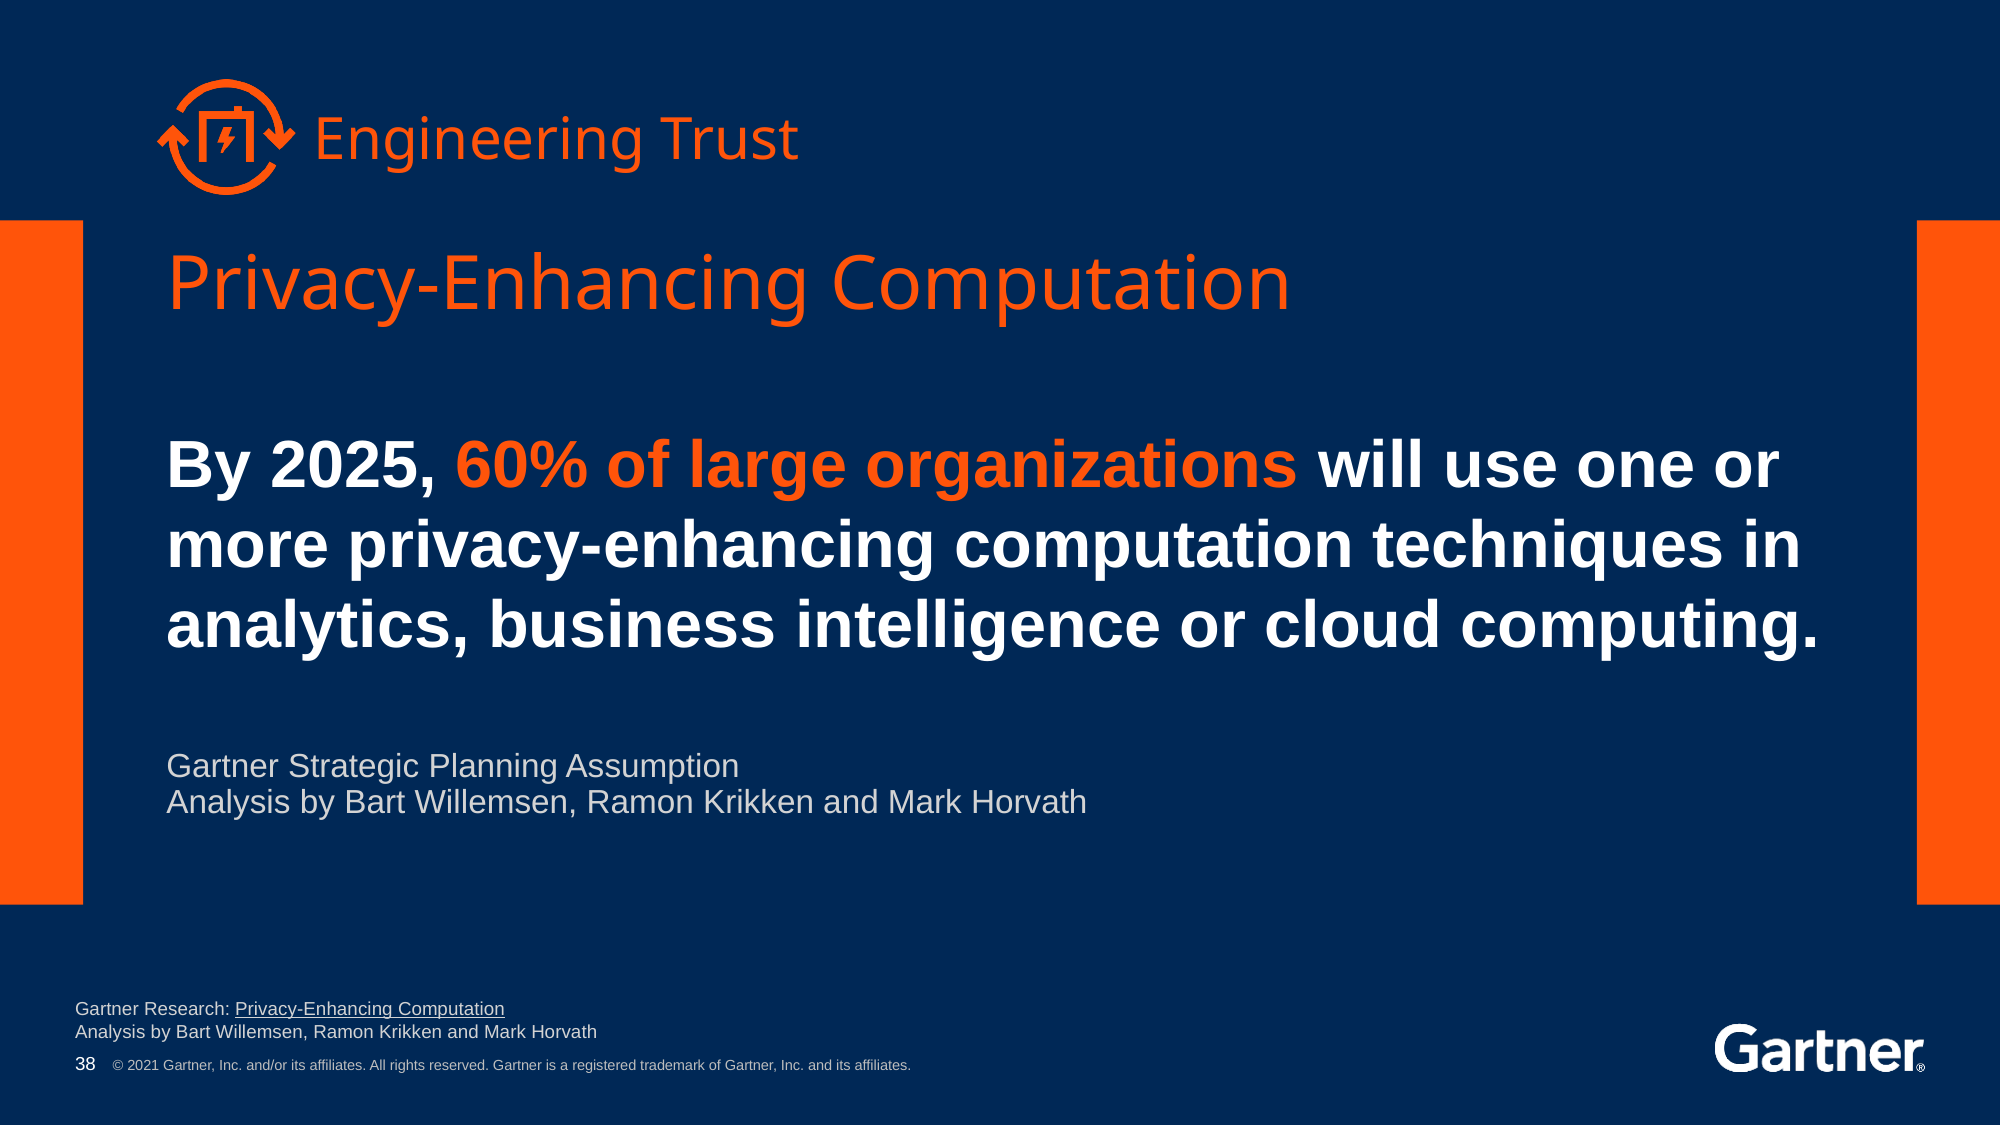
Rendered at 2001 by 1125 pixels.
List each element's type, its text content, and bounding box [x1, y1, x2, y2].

list Gartner Strategic Planning Assumption Analysis by Bart Willemsen, Ramon Krikken and Mark Horvath [166, 748, 1833, 820]
text_box Gartner Research: Privacy-Enhancing Computation Analysis by Bart Willemsen, Ramon Krikken and Mark Horvath [75, 996, 1097, 1043]
text_box Privacy-Enhancing Computation [166, 226, 1833, 332]
picture [1714, 1023, 1925, 1072]
title By 2025, 60% of large organizations will use one or more privacy-enhancing computation techniques in analytics, business intelligence or cloud computing. [166, 358, 1834, 723]
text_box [152, 79, 1834, 195]
